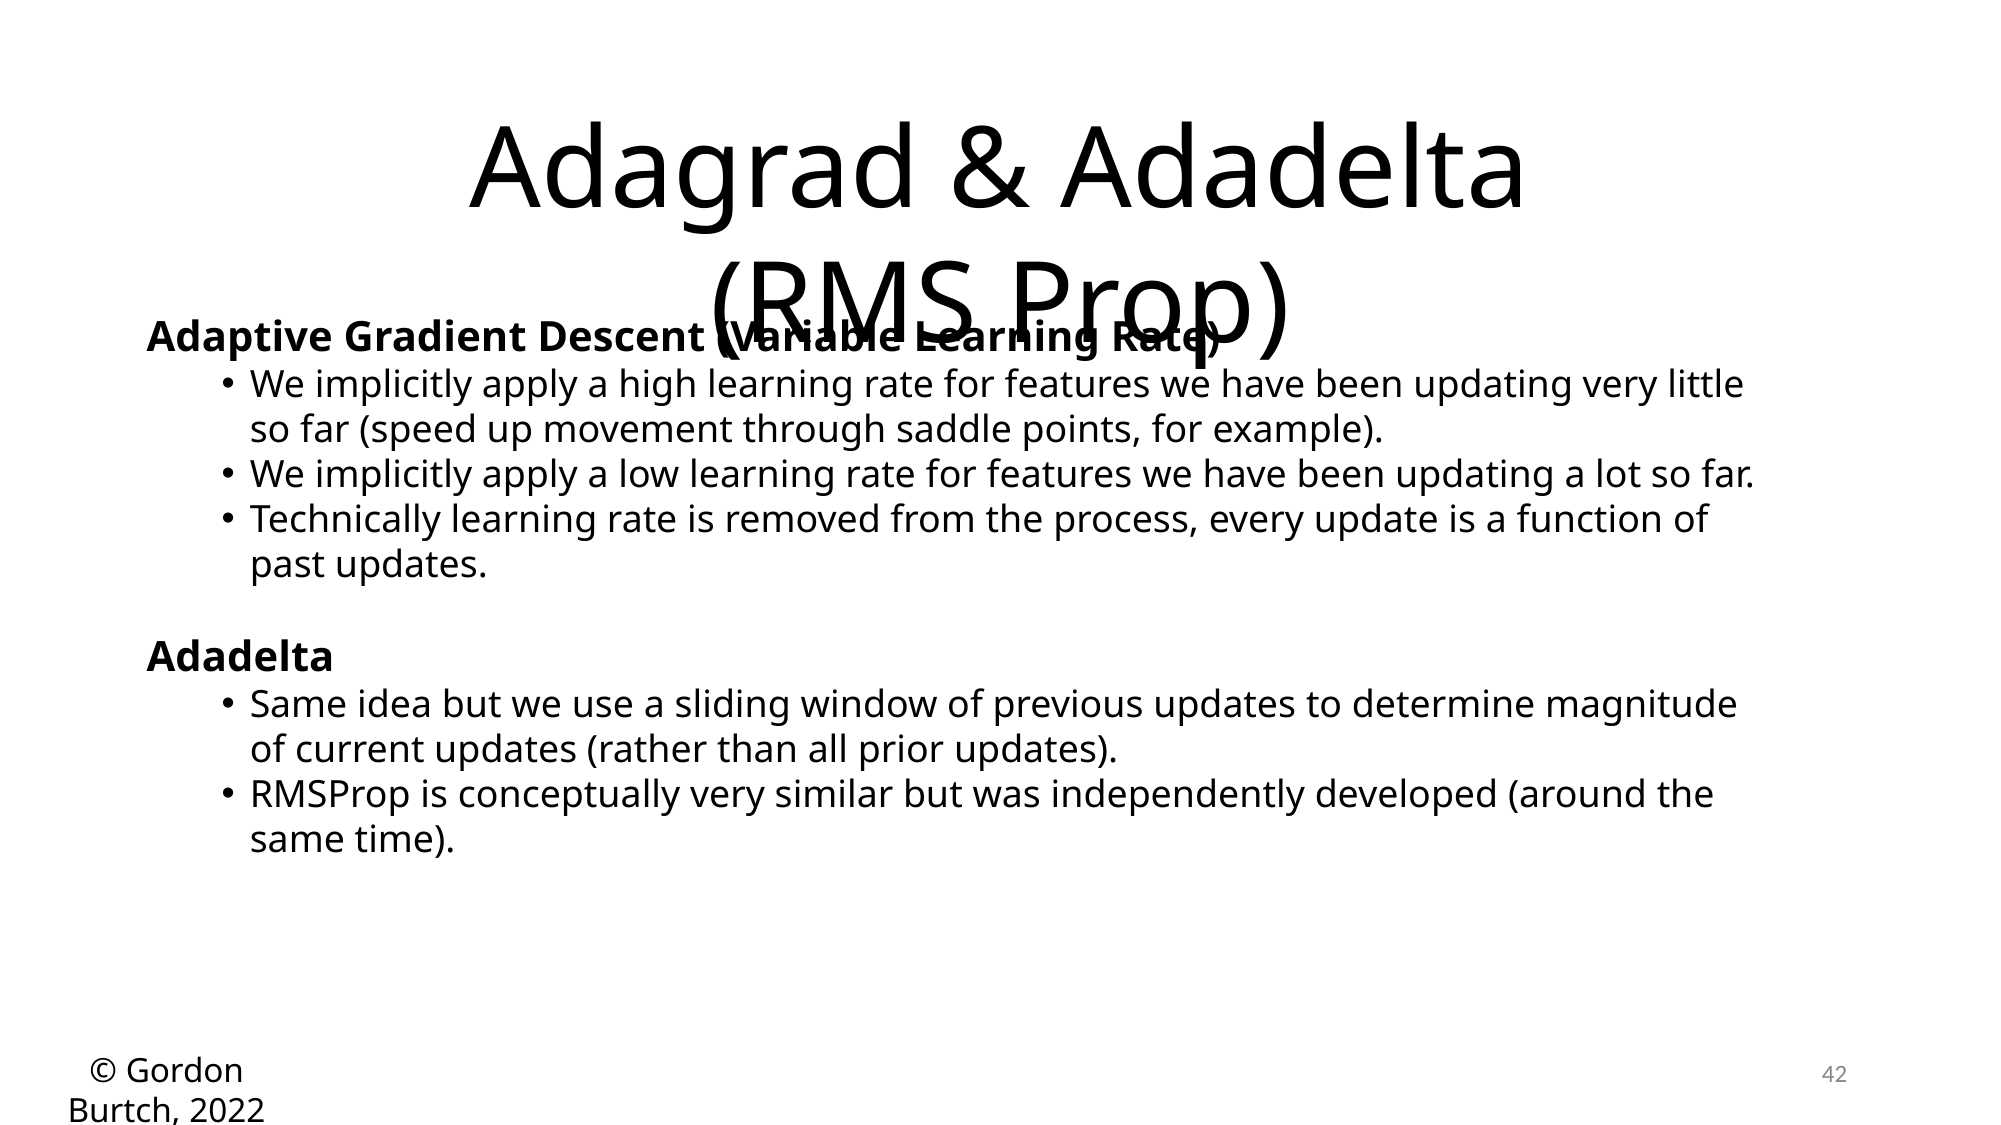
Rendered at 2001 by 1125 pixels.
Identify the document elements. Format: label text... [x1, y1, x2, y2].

text_box Adaptive Gradient Descent (Variable Learning Rate) We implicitly apply a high learning rate for features we have been updating very little so far (speed up movement through saddle points, for example). We implicitly apply a low learning rate for features we have been updating a lot so far. Technically learning rate is removed from the process, every update is a function of past updates. Adadelta Same idea but we use a sliding window of previous updates to determine magnitude of current updates (rather than all prior updates). RMSProp is conceptually very similar but was independently developed (around the same time). [131, 302, 1775, 958]
slide_number ‹#› [1412, 1042, 1863, 1103]
text_box Adagrad & Adadelta (RMS Prop) [399, 87, 1601, 302]
